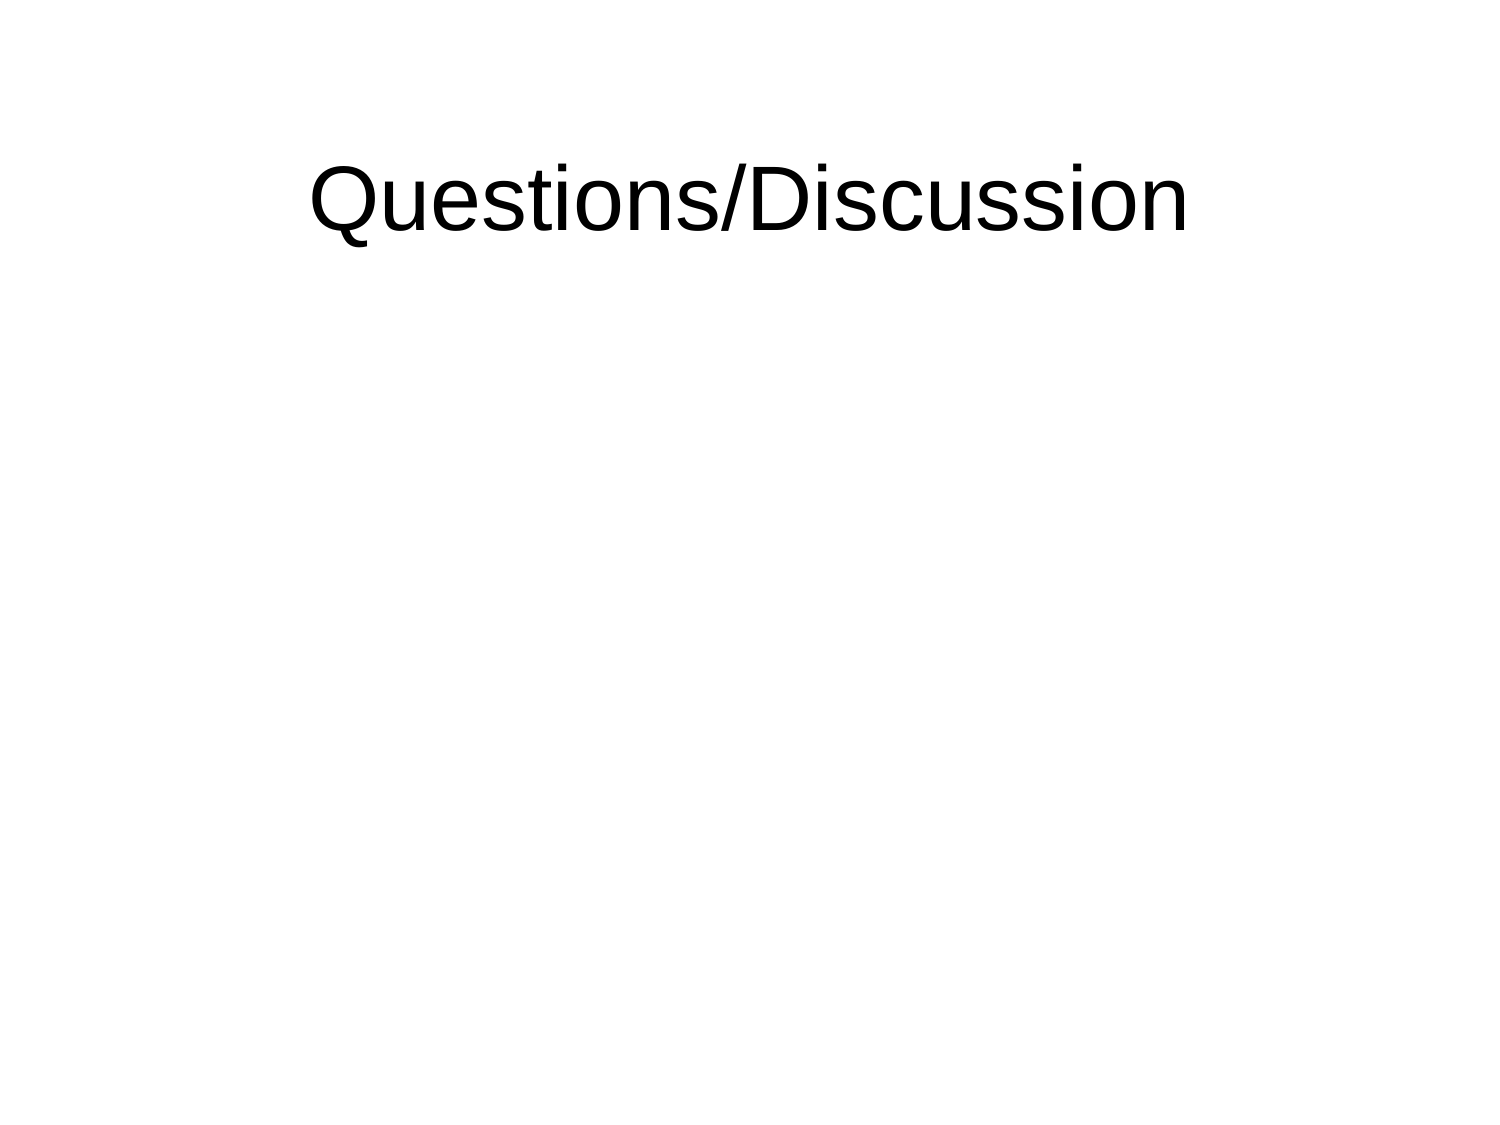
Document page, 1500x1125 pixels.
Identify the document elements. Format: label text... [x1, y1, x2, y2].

title Questions/Discussion [112, 99, 1388, 288]
